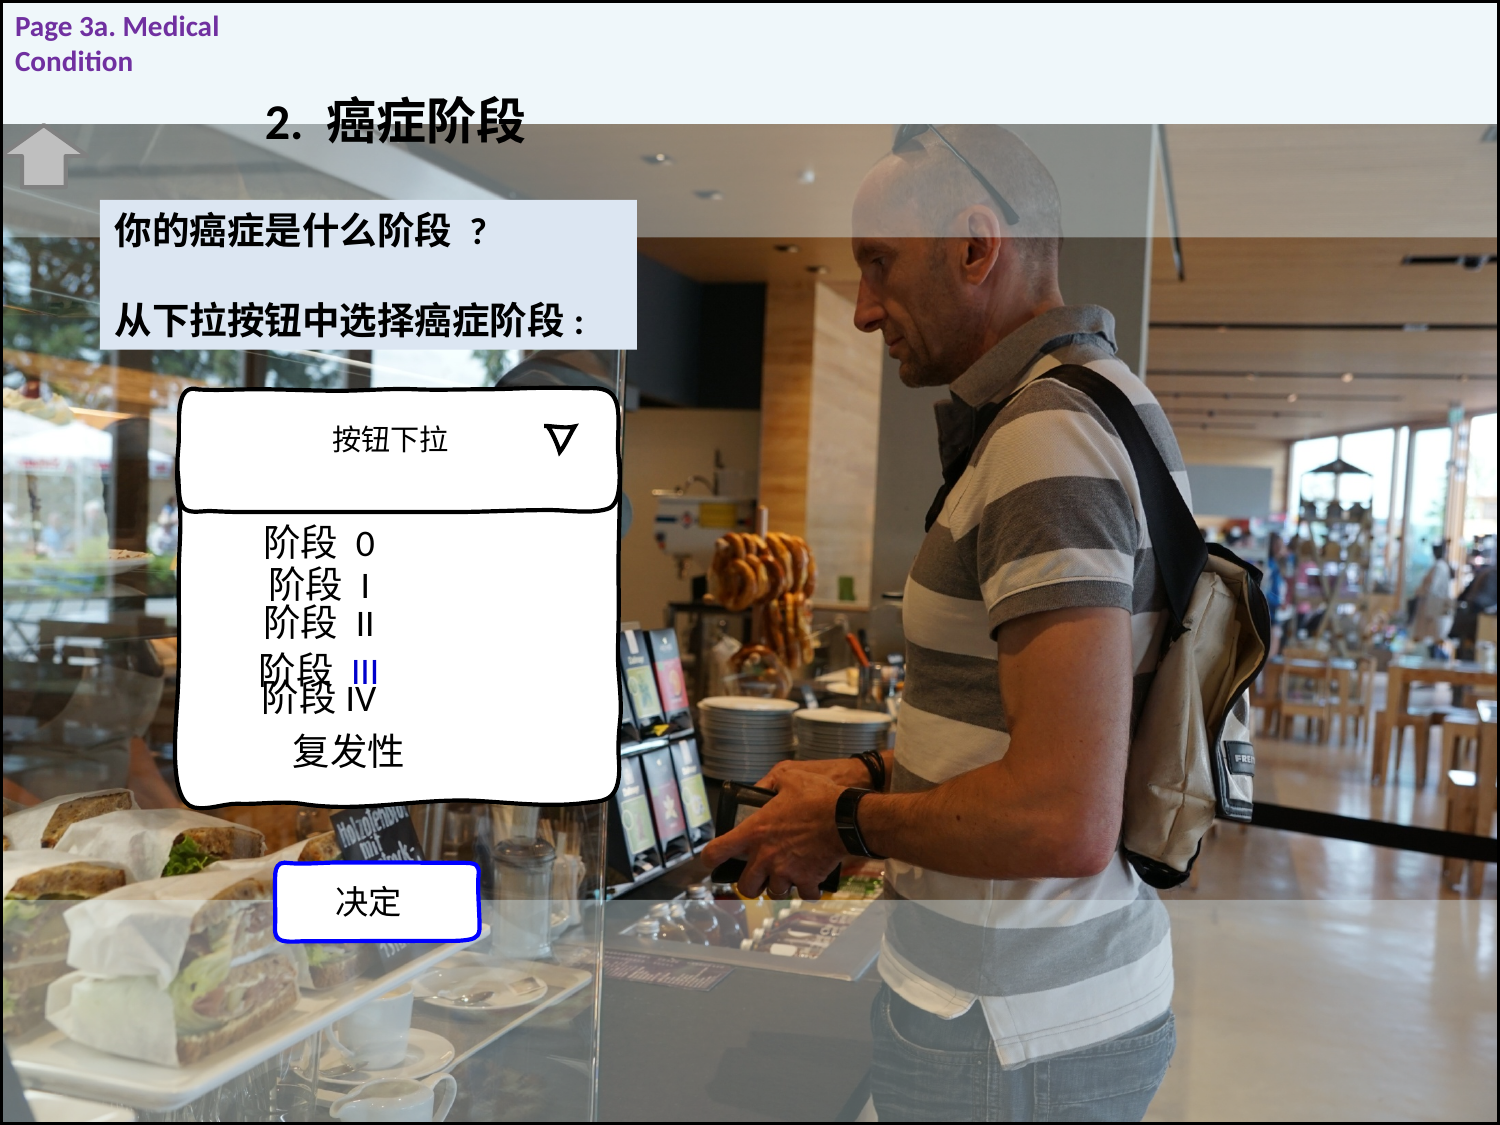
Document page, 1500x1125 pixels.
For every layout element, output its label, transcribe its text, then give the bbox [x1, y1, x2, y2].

picture [0, 124, 1500, 1125]
text_box 2. 癌症阶段 [249, 81, 738, 123]
text_box [0, 0, 1500, 124]
